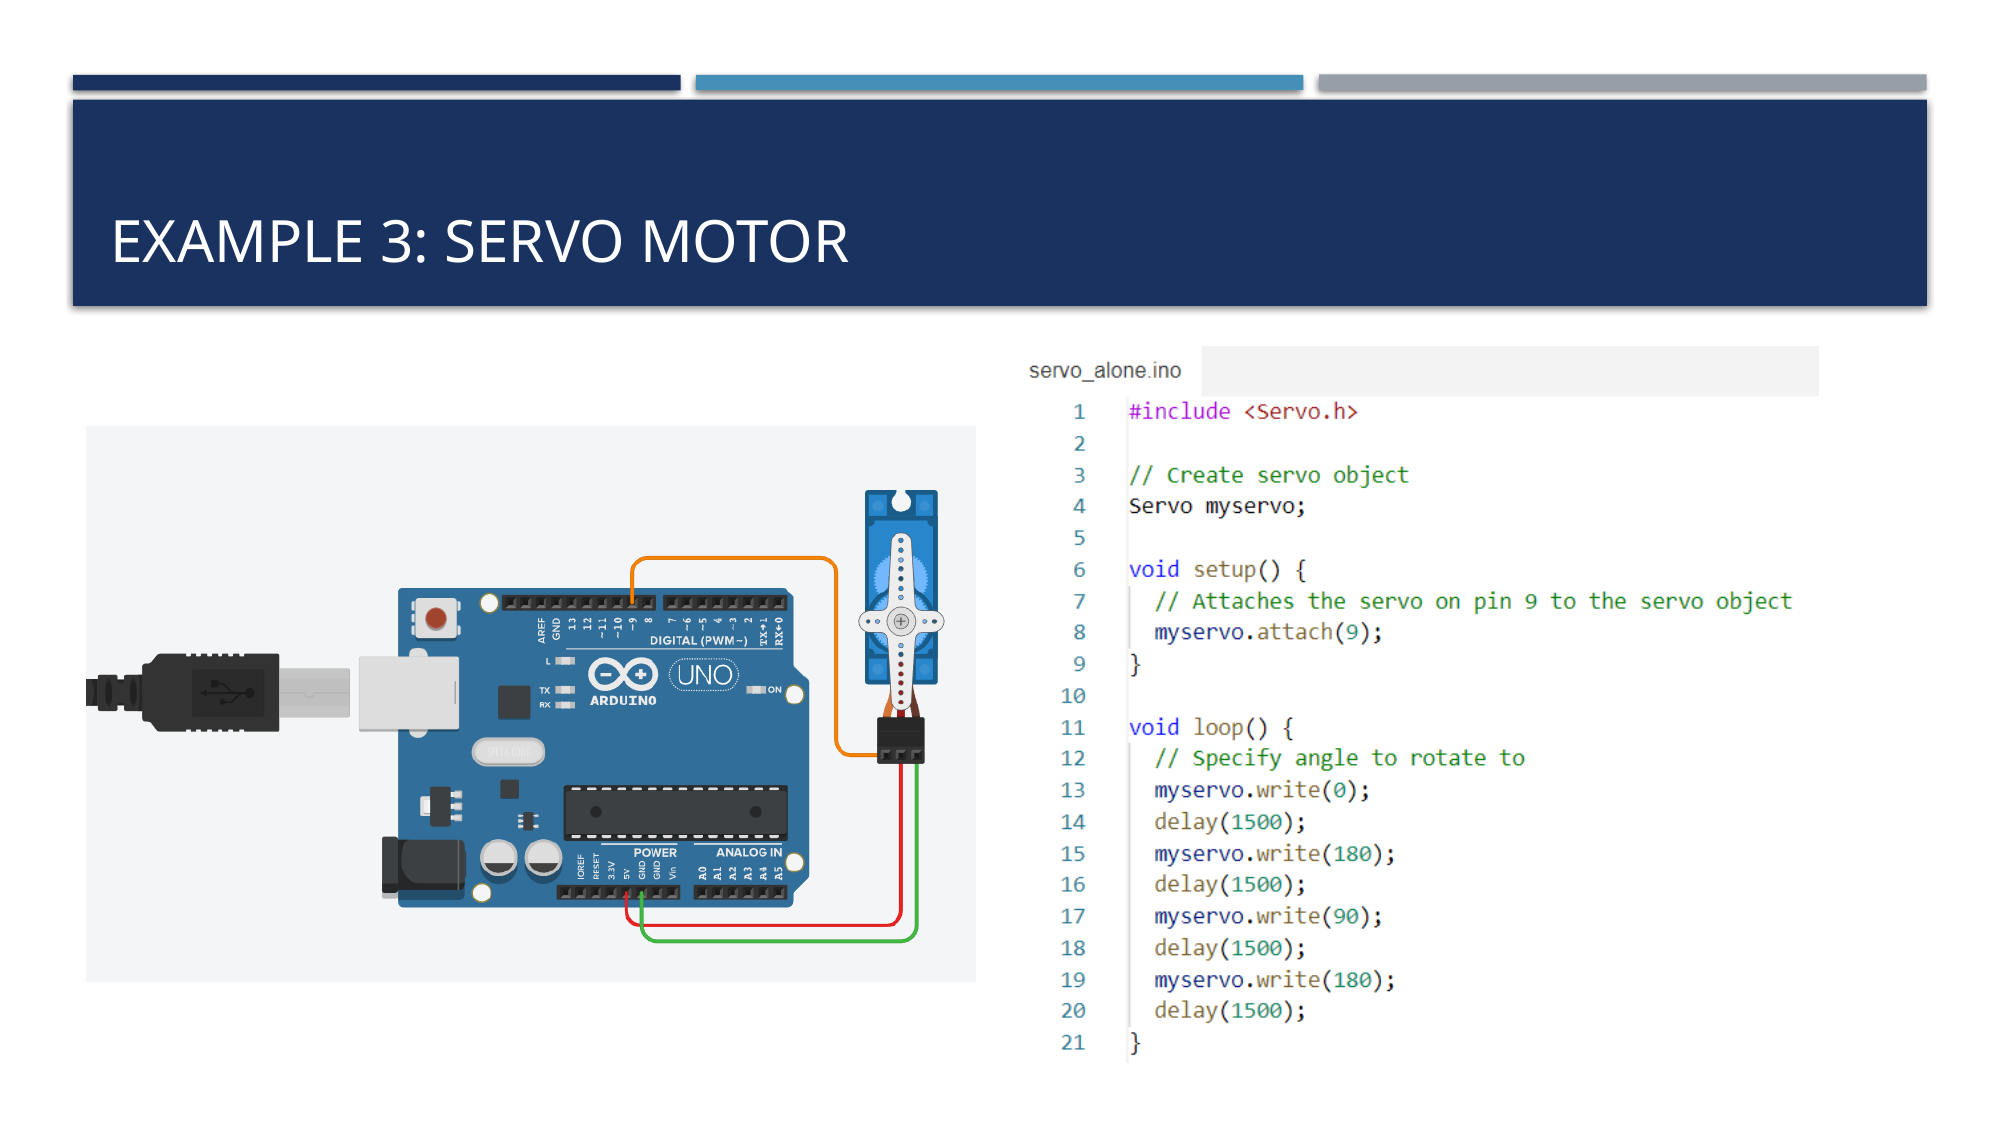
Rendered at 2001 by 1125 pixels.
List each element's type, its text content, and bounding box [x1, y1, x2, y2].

picture [86, 426, 977, 982]
title Example 3: Servo Motor [95, 119, 1905, 282]
picture [1023, 346, 1819, 1064]
